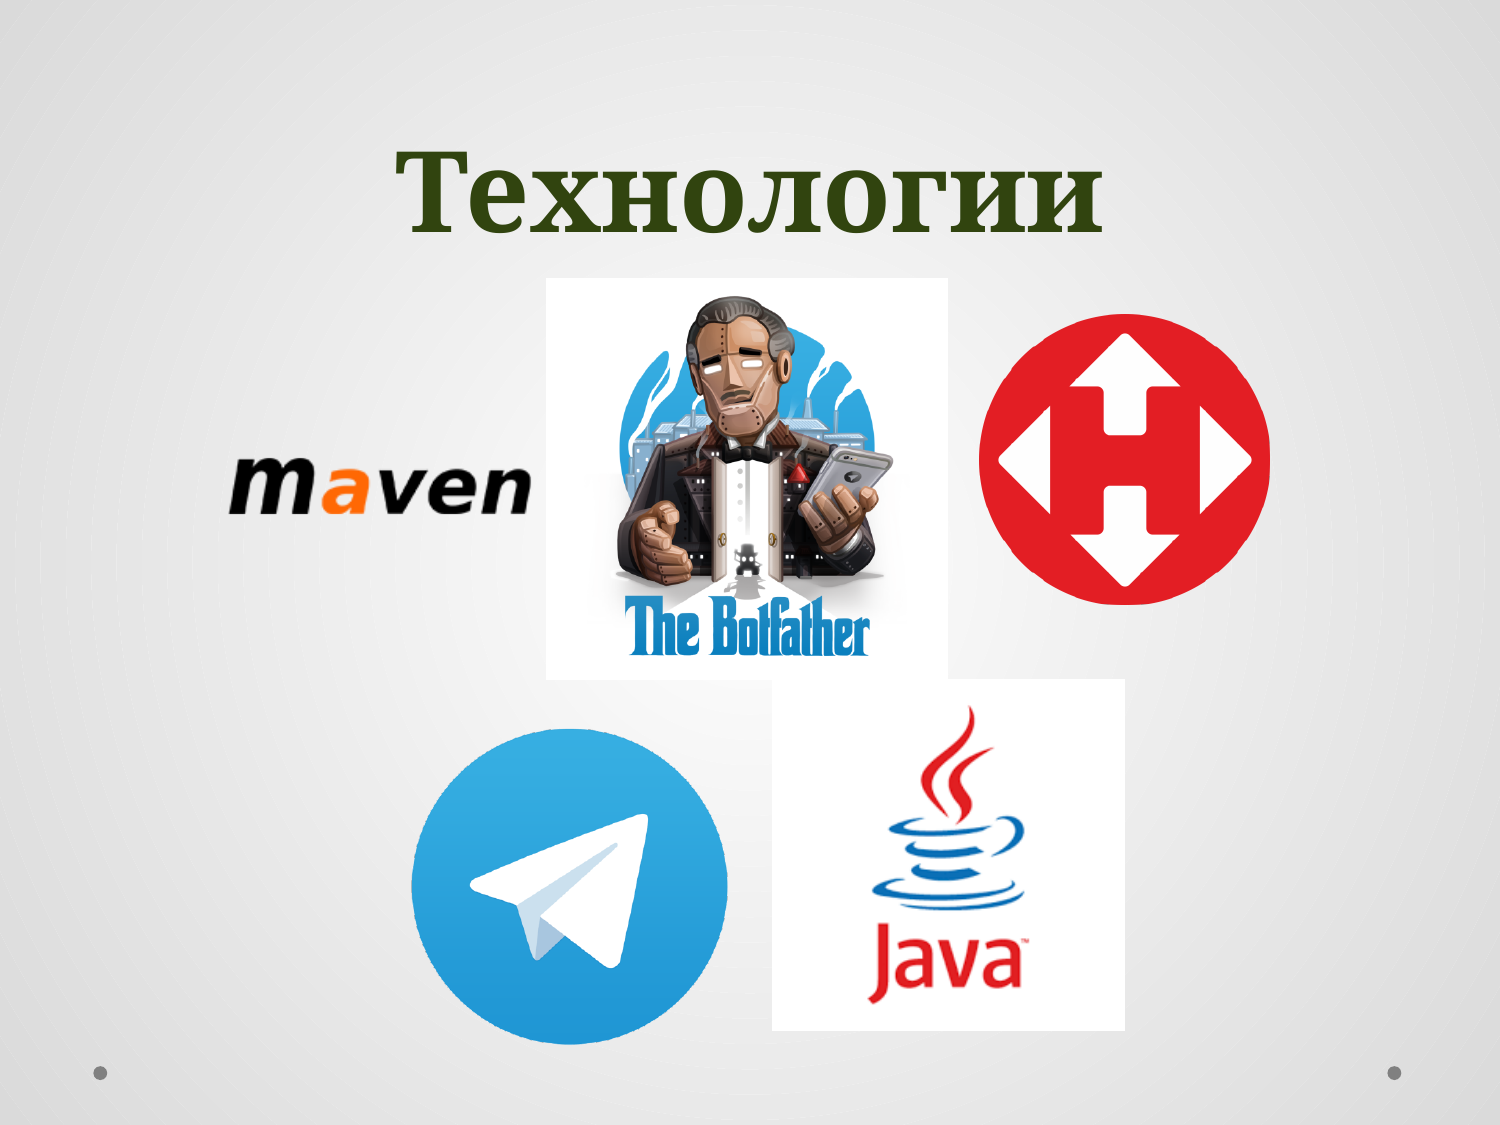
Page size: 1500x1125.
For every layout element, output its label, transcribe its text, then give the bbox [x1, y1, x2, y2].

title Технологии [75, 0, 1425, 263]
picture [978, 314, 1270, 605]
picture [182, 278, 1125, 1032]
picture [395, 713, 748, 1066]
